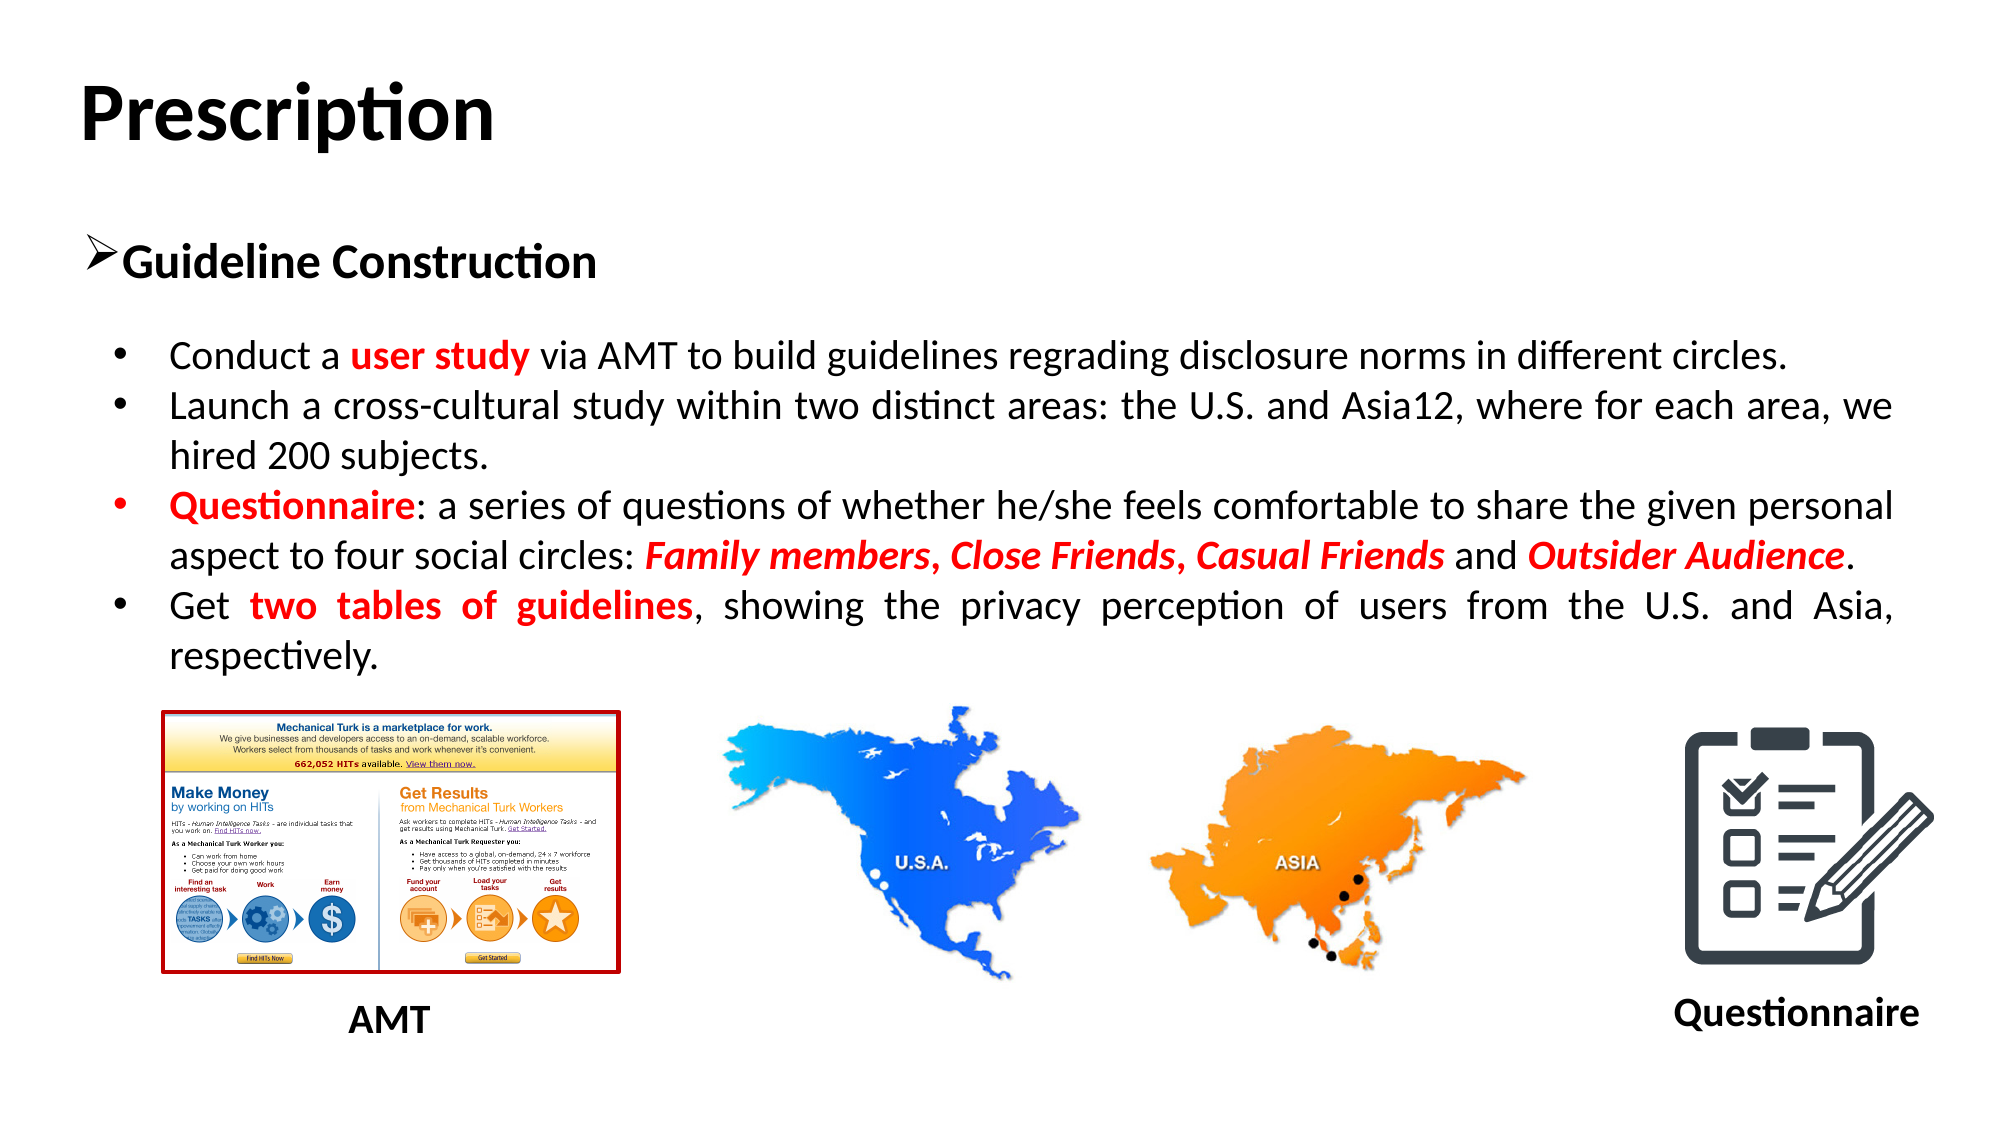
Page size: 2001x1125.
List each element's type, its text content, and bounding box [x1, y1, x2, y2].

text_box Conduct a user study via AMT to build guidelines regrading disclosure norms in diﬀerent circles. Launch a cross-cultural study within two distinct areas: the U.S. and Asia12, where for each area, we hired 200 subjects. Questionnaire: a series of questions of whether he/she feels comfortable to share the given personal aspect to four social circles: Family members, Close Friends, Casual Friends and Outsider Audience. Get two tables of guidelines, showing the privacy perception of users from the U.S. and Asia, respectively. [98, 320, 1910, 686]
picture [165, 714, 617, 970]
text_box AMT [333, 984, 448, 1050]
picture [1685, 721, 1934, 970]
text_box Guideline Construction [67, 220, 614, 296]
text_box Questionnaire [1658, 977, 1965, 1042]
text_box Prescription [59, 49, 1641, 165]
picture [710, 696, 1539, 995]
